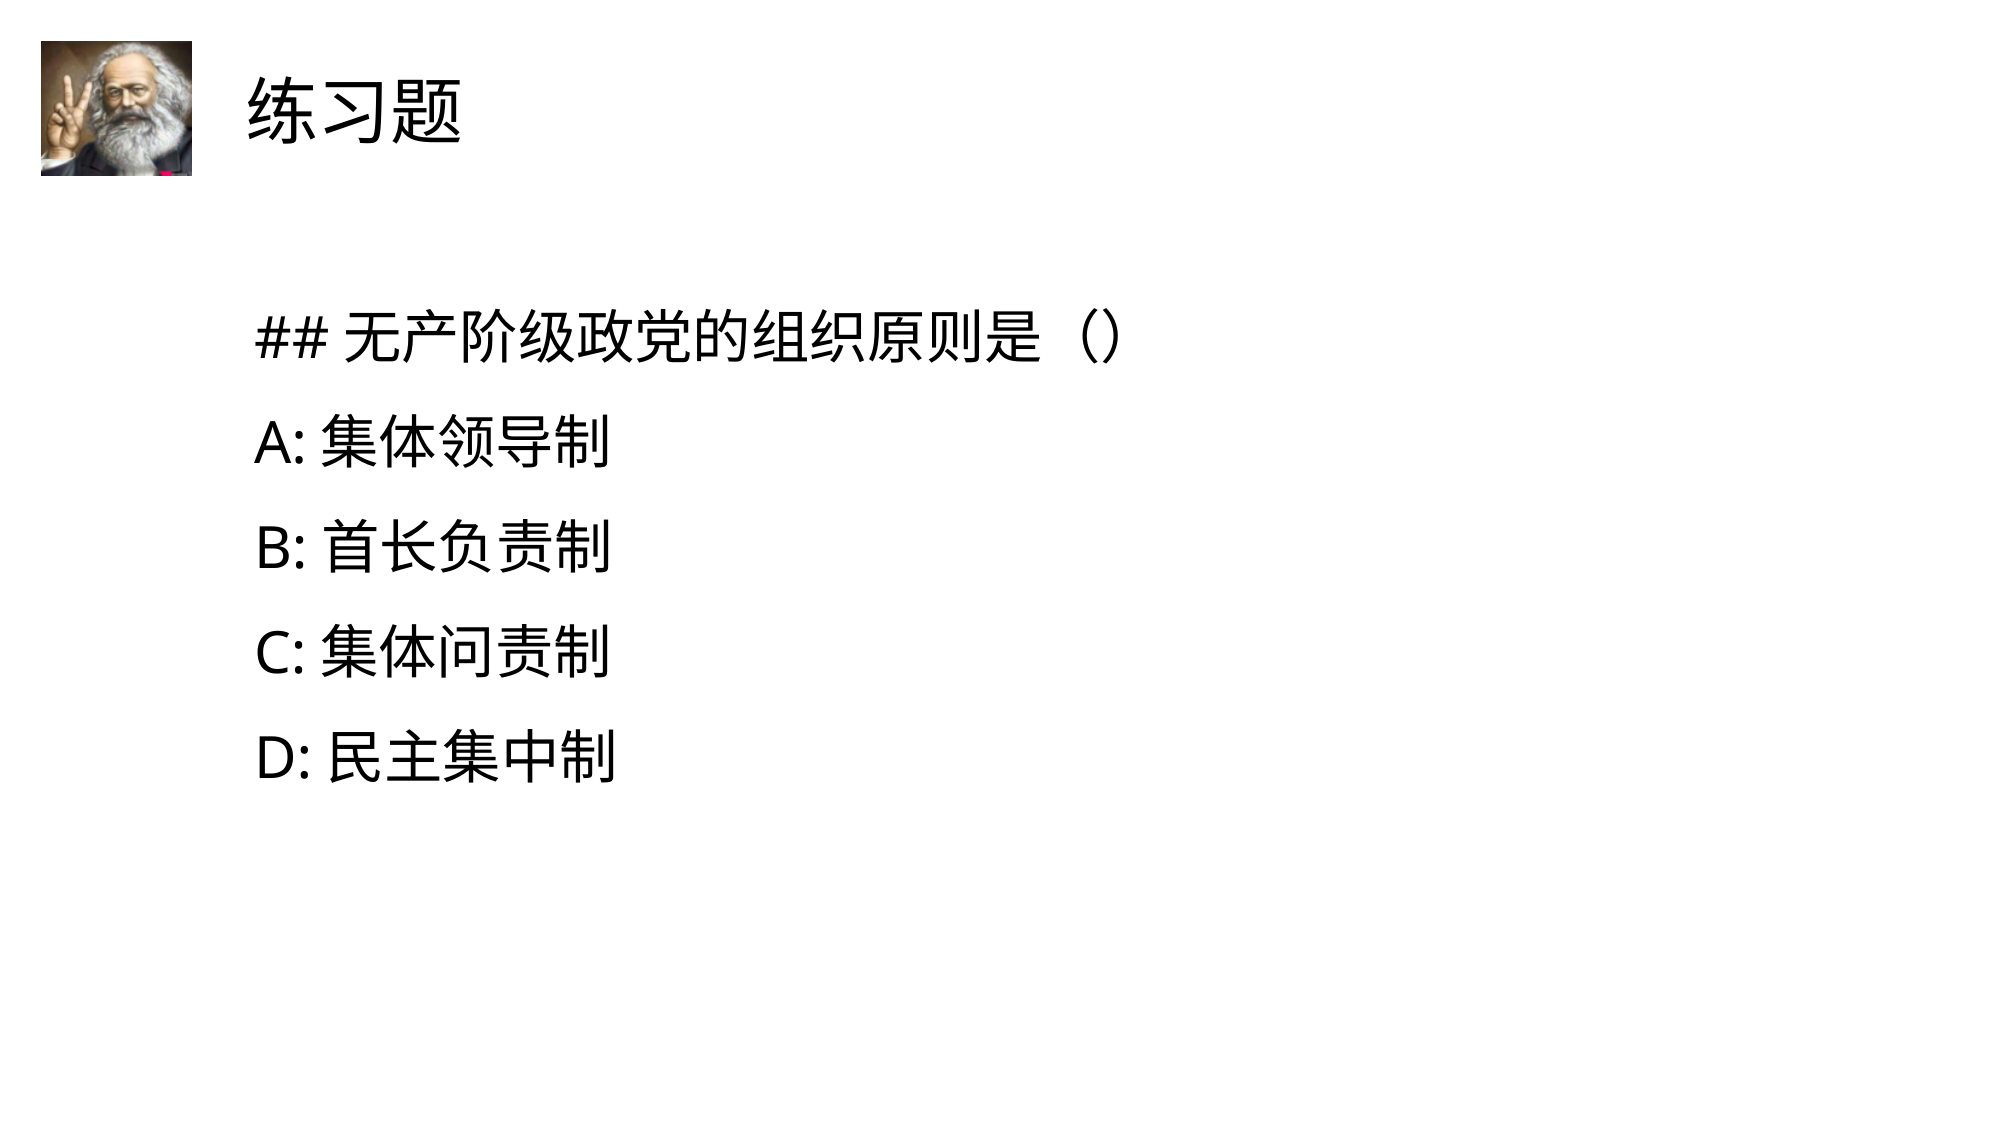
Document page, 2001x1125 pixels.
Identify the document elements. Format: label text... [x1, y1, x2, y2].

picture [41, 41, 192, 176]
text_box ##无产阶级政党的组织原则是（） A:集体领导制 B:首长负责制 C:集体问责制 D:民主集中制 [239, 258, 1761, 798]
